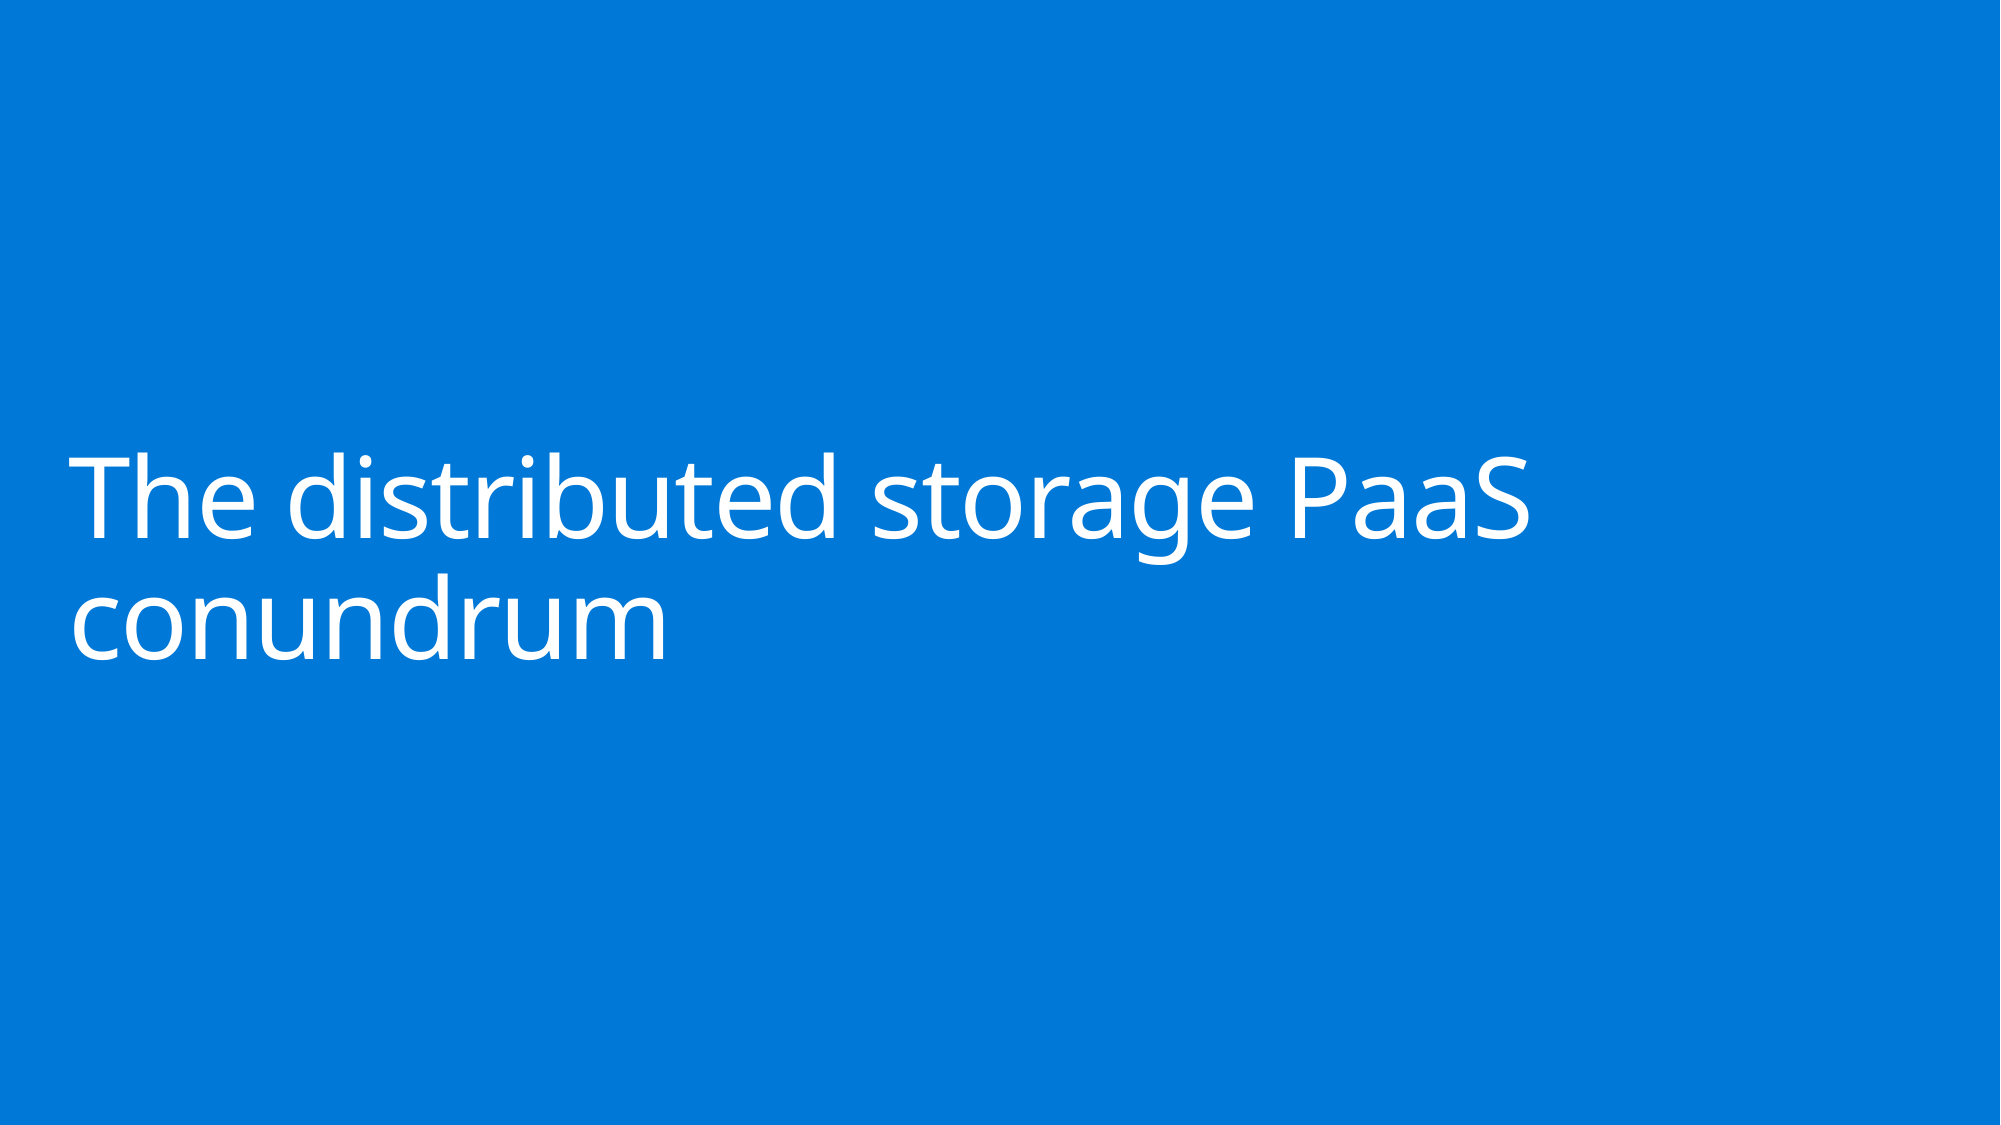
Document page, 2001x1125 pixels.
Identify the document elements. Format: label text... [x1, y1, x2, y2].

title The distributed storage PaaS conundrum [44, 486, 1956, 639]
